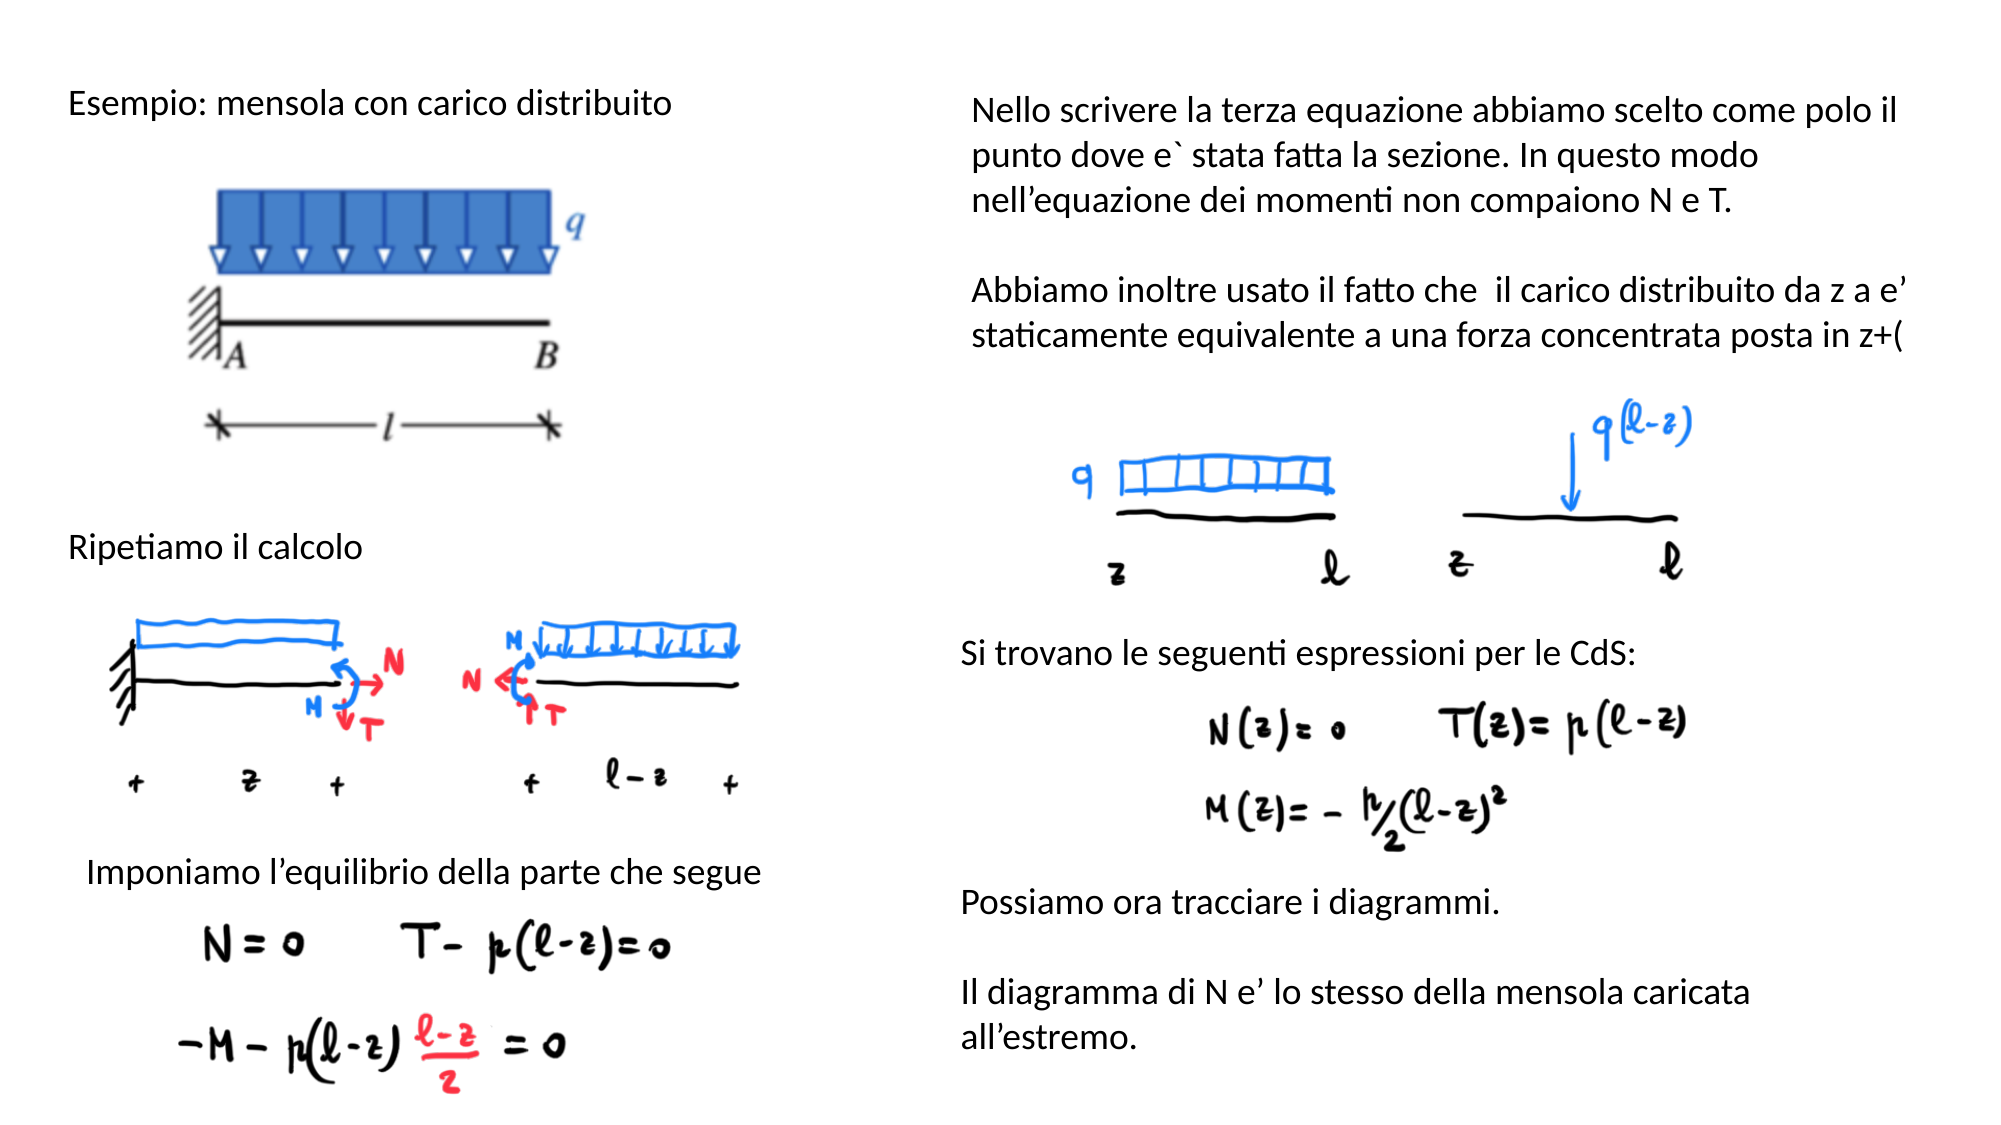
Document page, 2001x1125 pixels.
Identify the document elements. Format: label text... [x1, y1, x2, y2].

text_box Possiamo ora tracciare i diagrammi. Il diagramma di N e’ lo stesso della mensola caricata all’estremo. [945, 869, 1947, 1065]
picture [1205, 698, 1687, 853]
text_box Imponiamo l’equilibrio della parte che segue [71, 839, 778, 900]
text_box Si trovano le seguenti espressioni per le CdS: [945, 575, 1947, 680]
text_box Esempio: mensola con carico distribuito [53, 70, 721, 131]
picture [160, 159, 654, 487]
picture [1071, 397, 1693, 587]
picture [177, 918, 672, 1096]
text_box Ripetiamo il calcolo [53, 514, 742, 575]
picture [107, 617, 742, 797]
